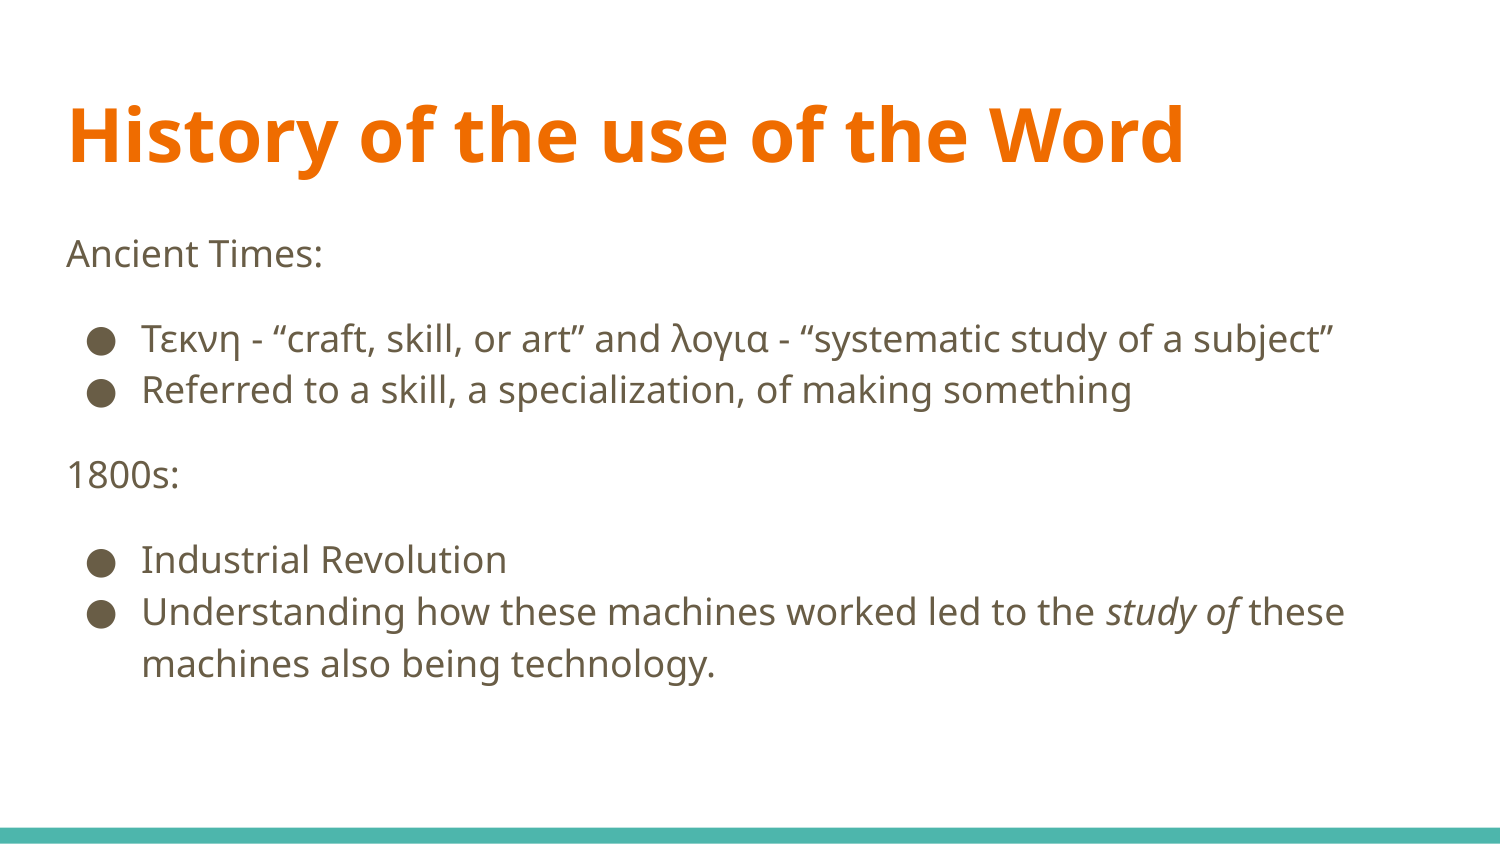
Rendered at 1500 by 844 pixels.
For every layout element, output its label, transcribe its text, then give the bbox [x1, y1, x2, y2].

title History of the use of the Word [51, 72, 1449, 189]
list Ancient Times: Τεκνη - “craft, skill, or art” and λογια - “systematic study of a subject” Referred to a skill, a specialization, of making something 1800s: Industrial Revolution Understanding how these machines worked led to the study of these machines also being technology. [51, 207, 1449, 750]
